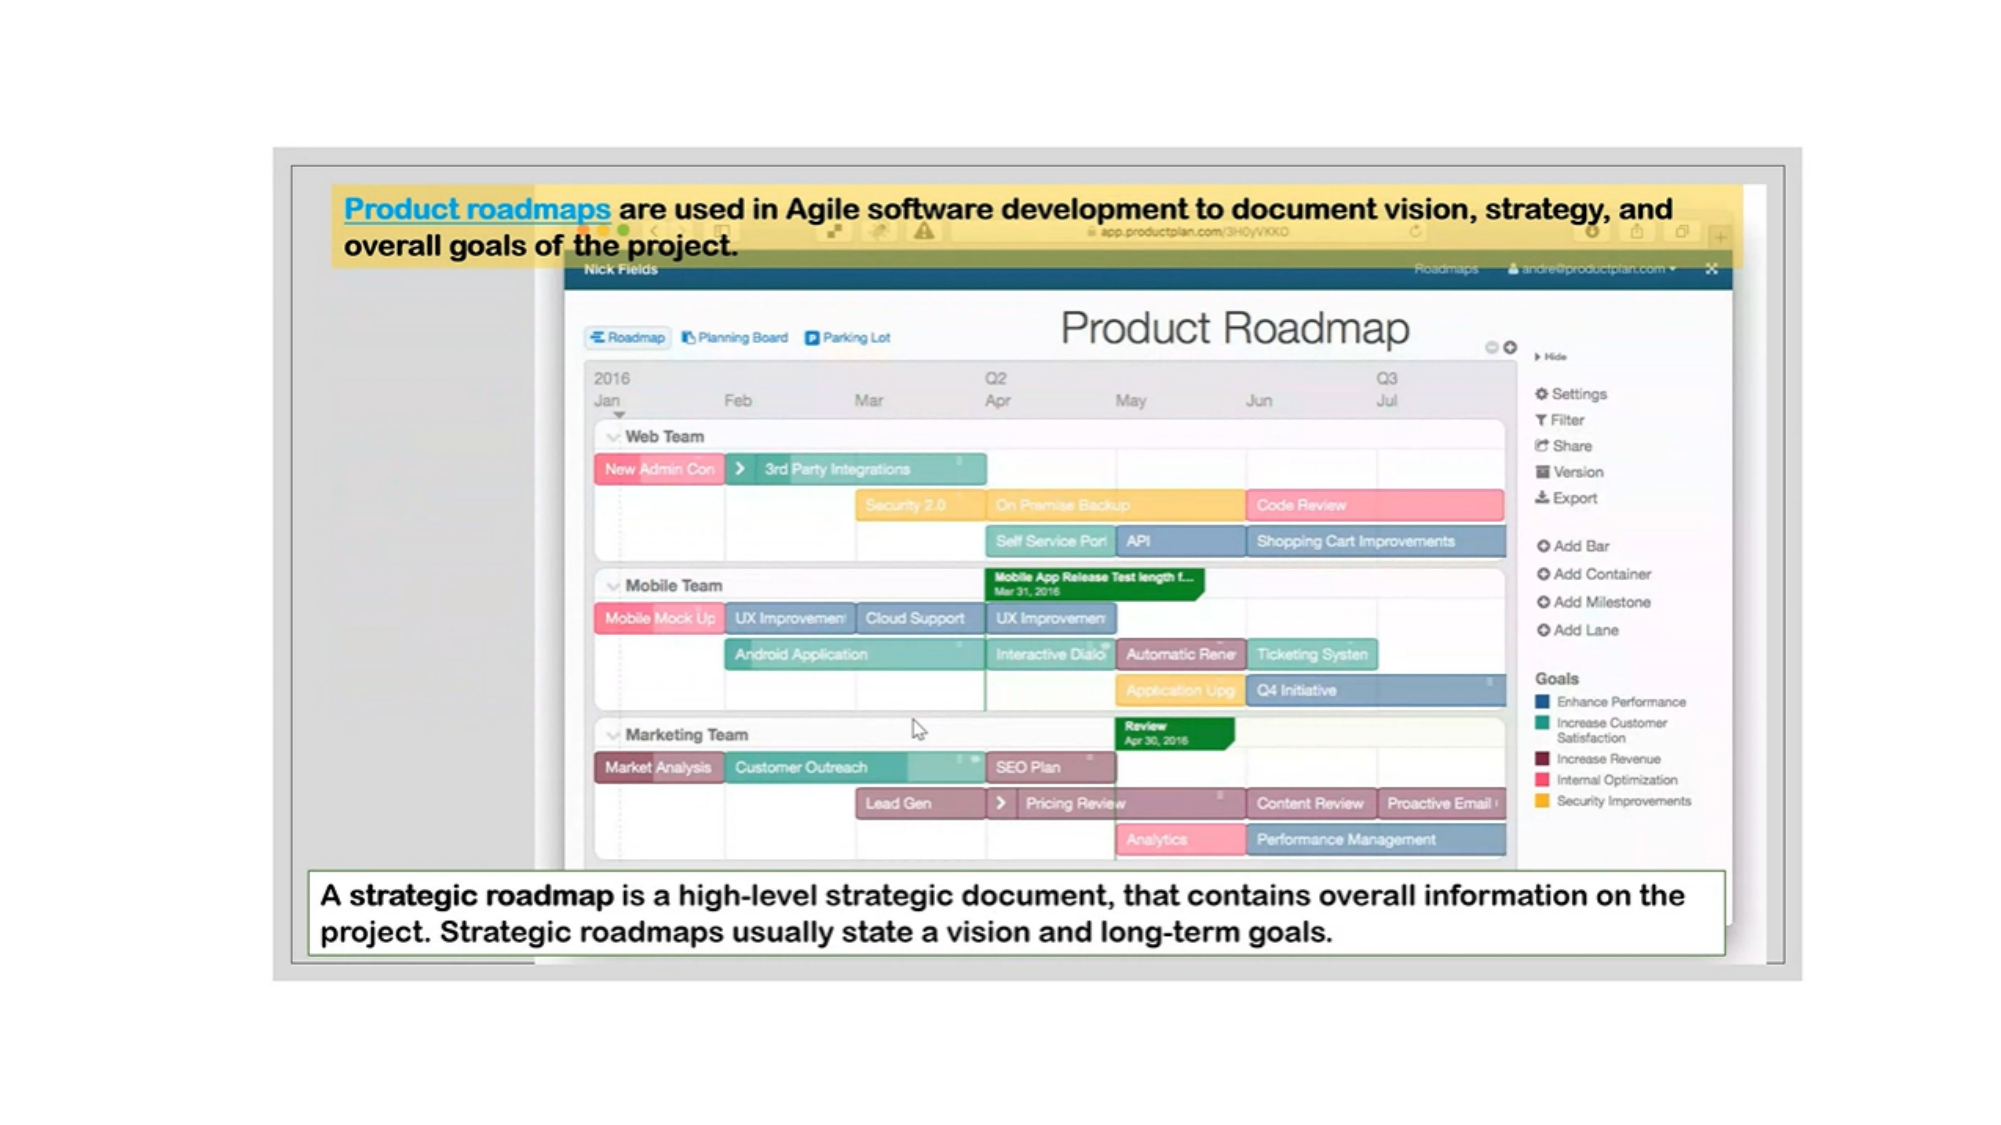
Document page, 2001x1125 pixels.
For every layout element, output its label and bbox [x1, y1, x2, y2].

picture [252, 123, 1830, 1001]
